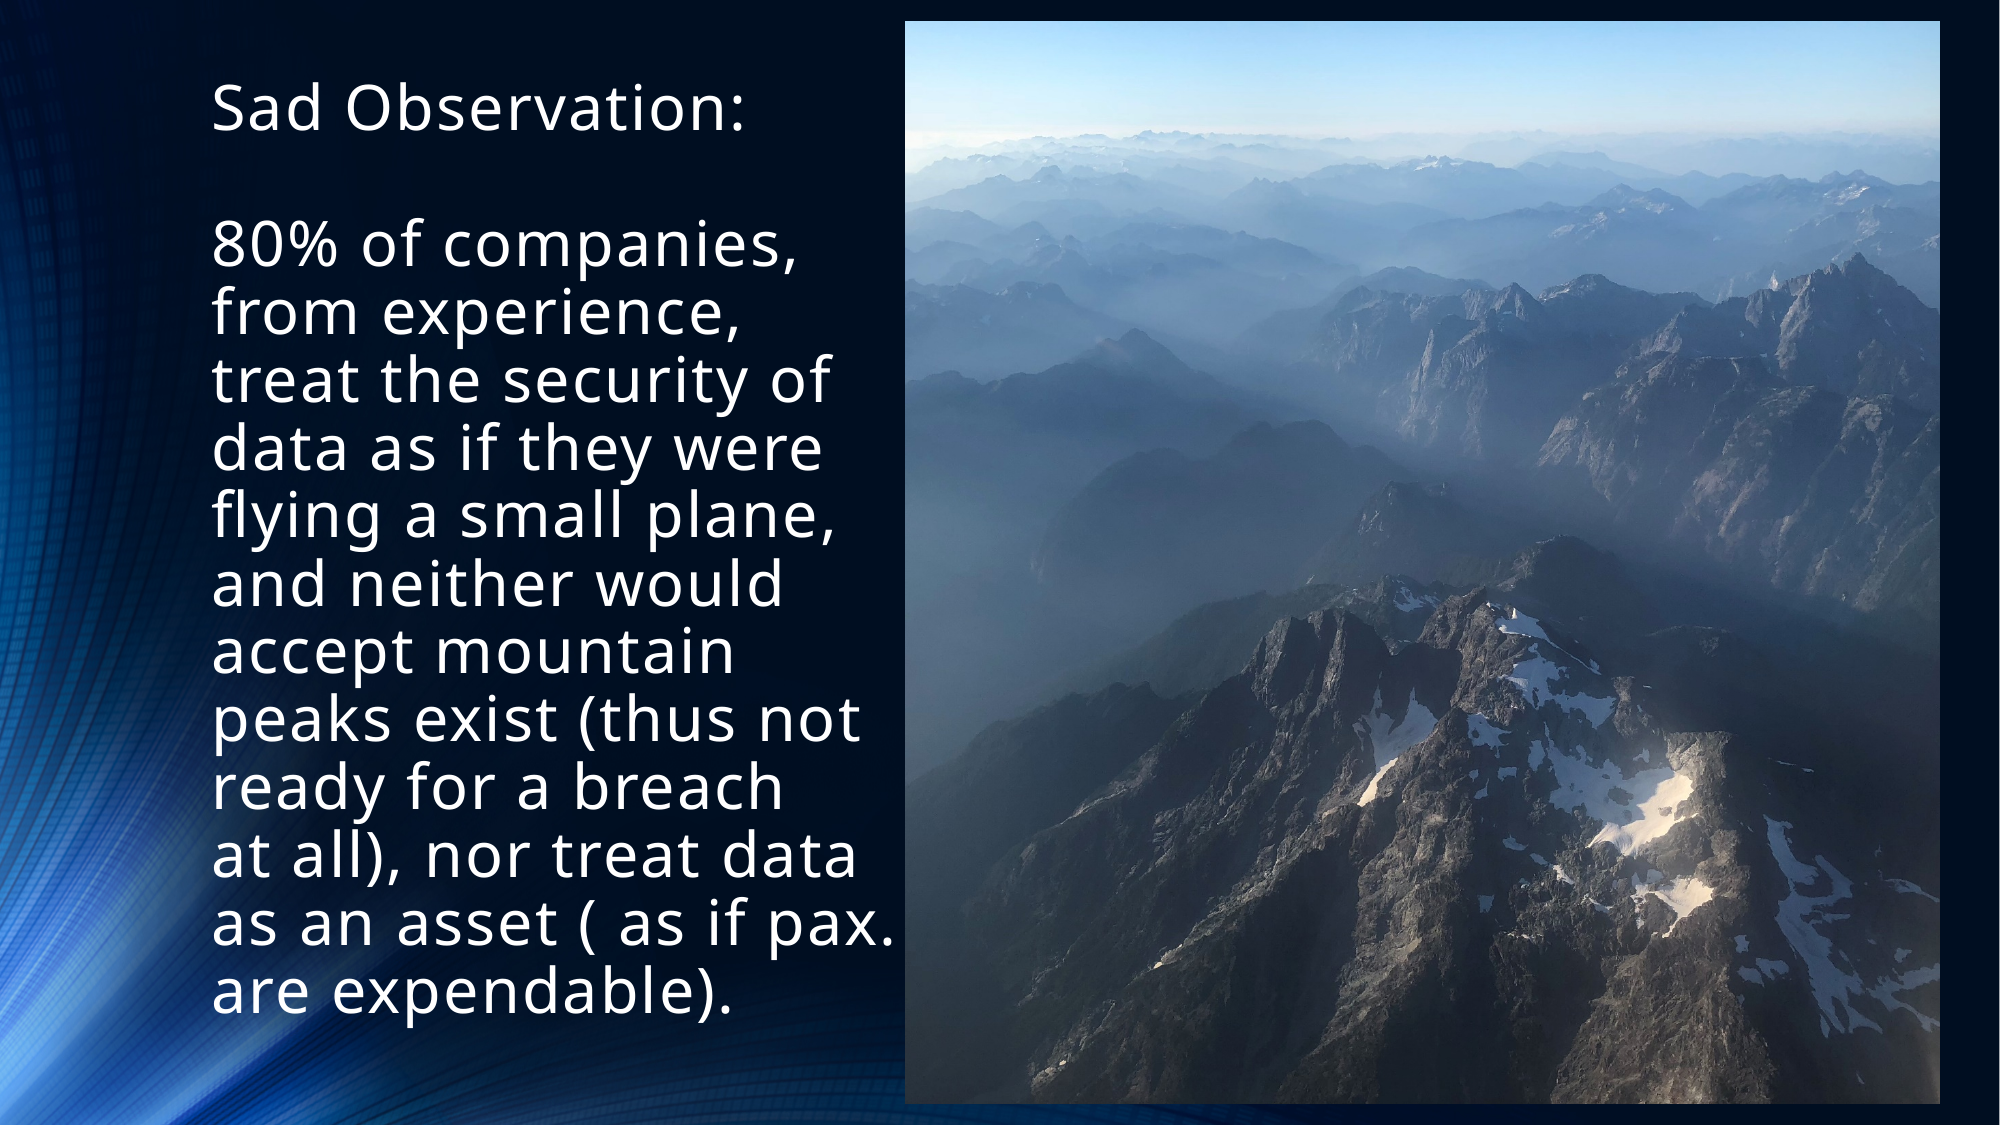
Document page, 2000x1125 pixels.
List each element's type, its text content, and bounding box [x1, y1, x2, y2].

picture [0, 0, 2000, 1125]
title Sad Observation: 80% of companies, from experience, treat the security of data as if they were flying a small plane, and neither would accept mountain peaks exist (thus not ready for a breach at all), nor treat data as an asset ( as if pax. are expendable). [196, 62, 905, 1035]
